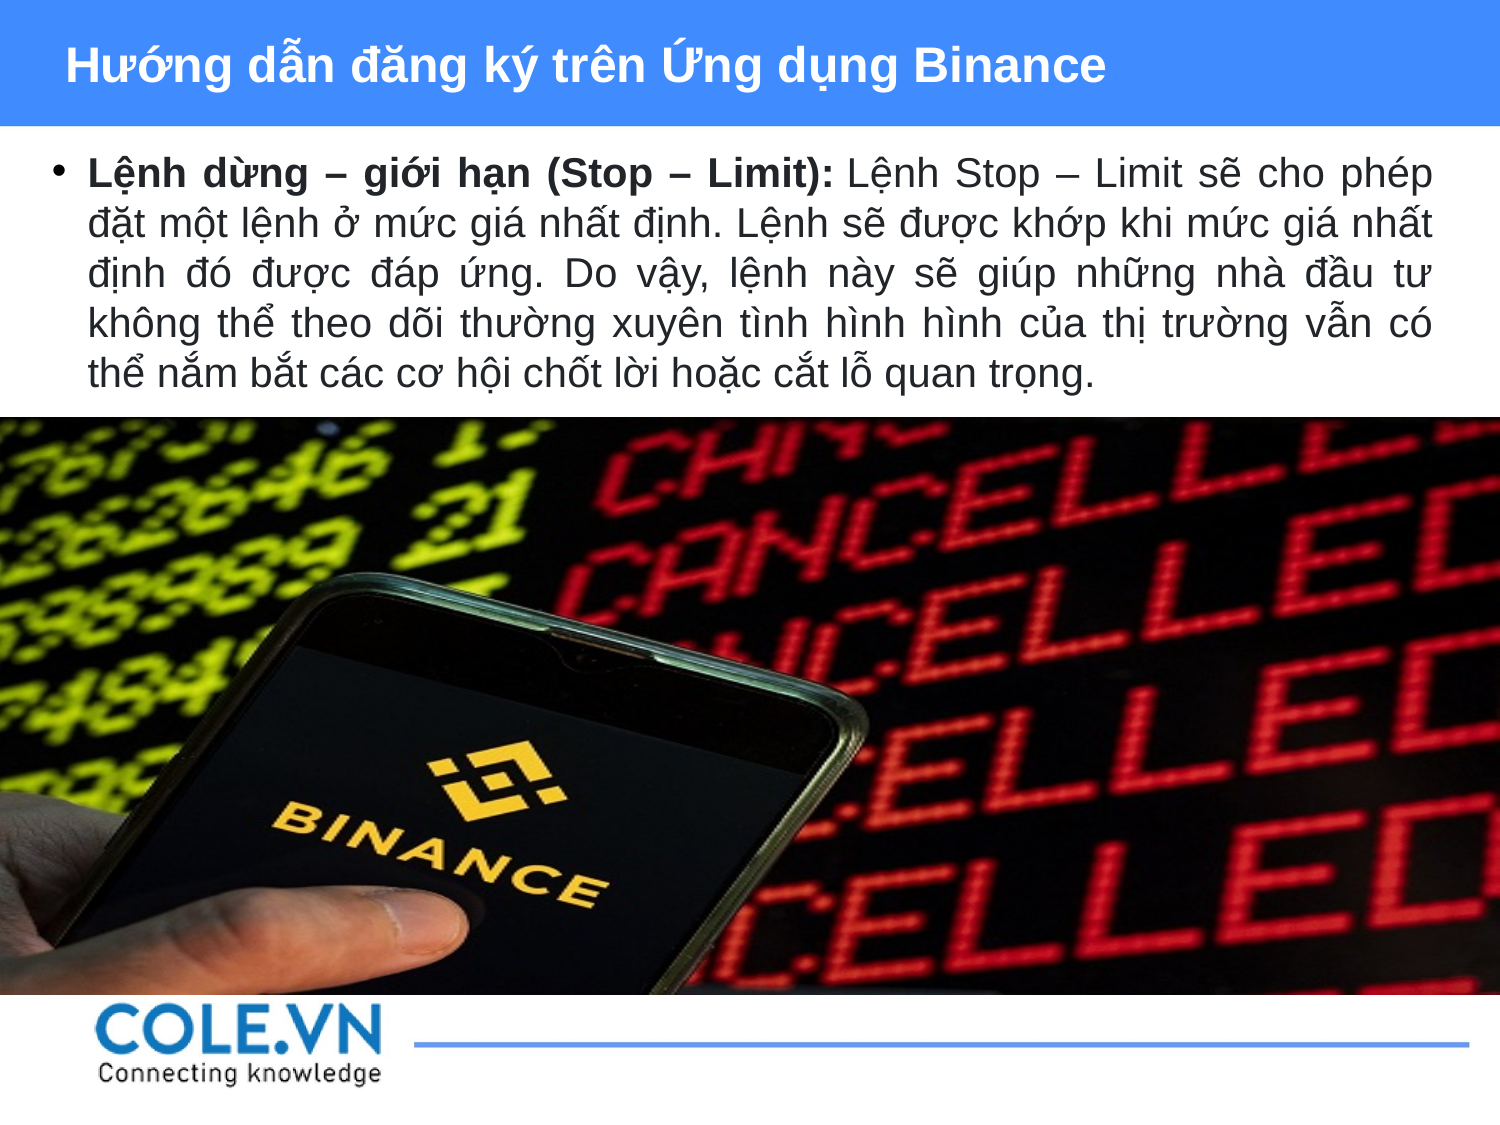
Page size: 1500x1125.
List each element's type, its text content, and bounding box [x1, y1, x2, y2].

text_box Lệnh dừng – giới hạn (Stop – Limit): Lệnh Stop – Limit sẽ cho phép đặt một lệnh ở mức giá nhất định. Lệnh sẽ được khớp khi mức giá nhất định đó được đáp ứng. Do vậy, lệnh này sẽ giúp những nhà đầu tư không thể theo dõi thường xuyên tình hình hình của thị trường vẫn có thể nắm bắt các cơ hội chốt lời hoặc cắt lỗ quan trọng. [36, 130, 1449, 415]
picture [0, 0, 1500, 1125]
text_box Hướng dẫn đăng ký trên Ứng dụng Binance [49, 25, 1177, 101]
